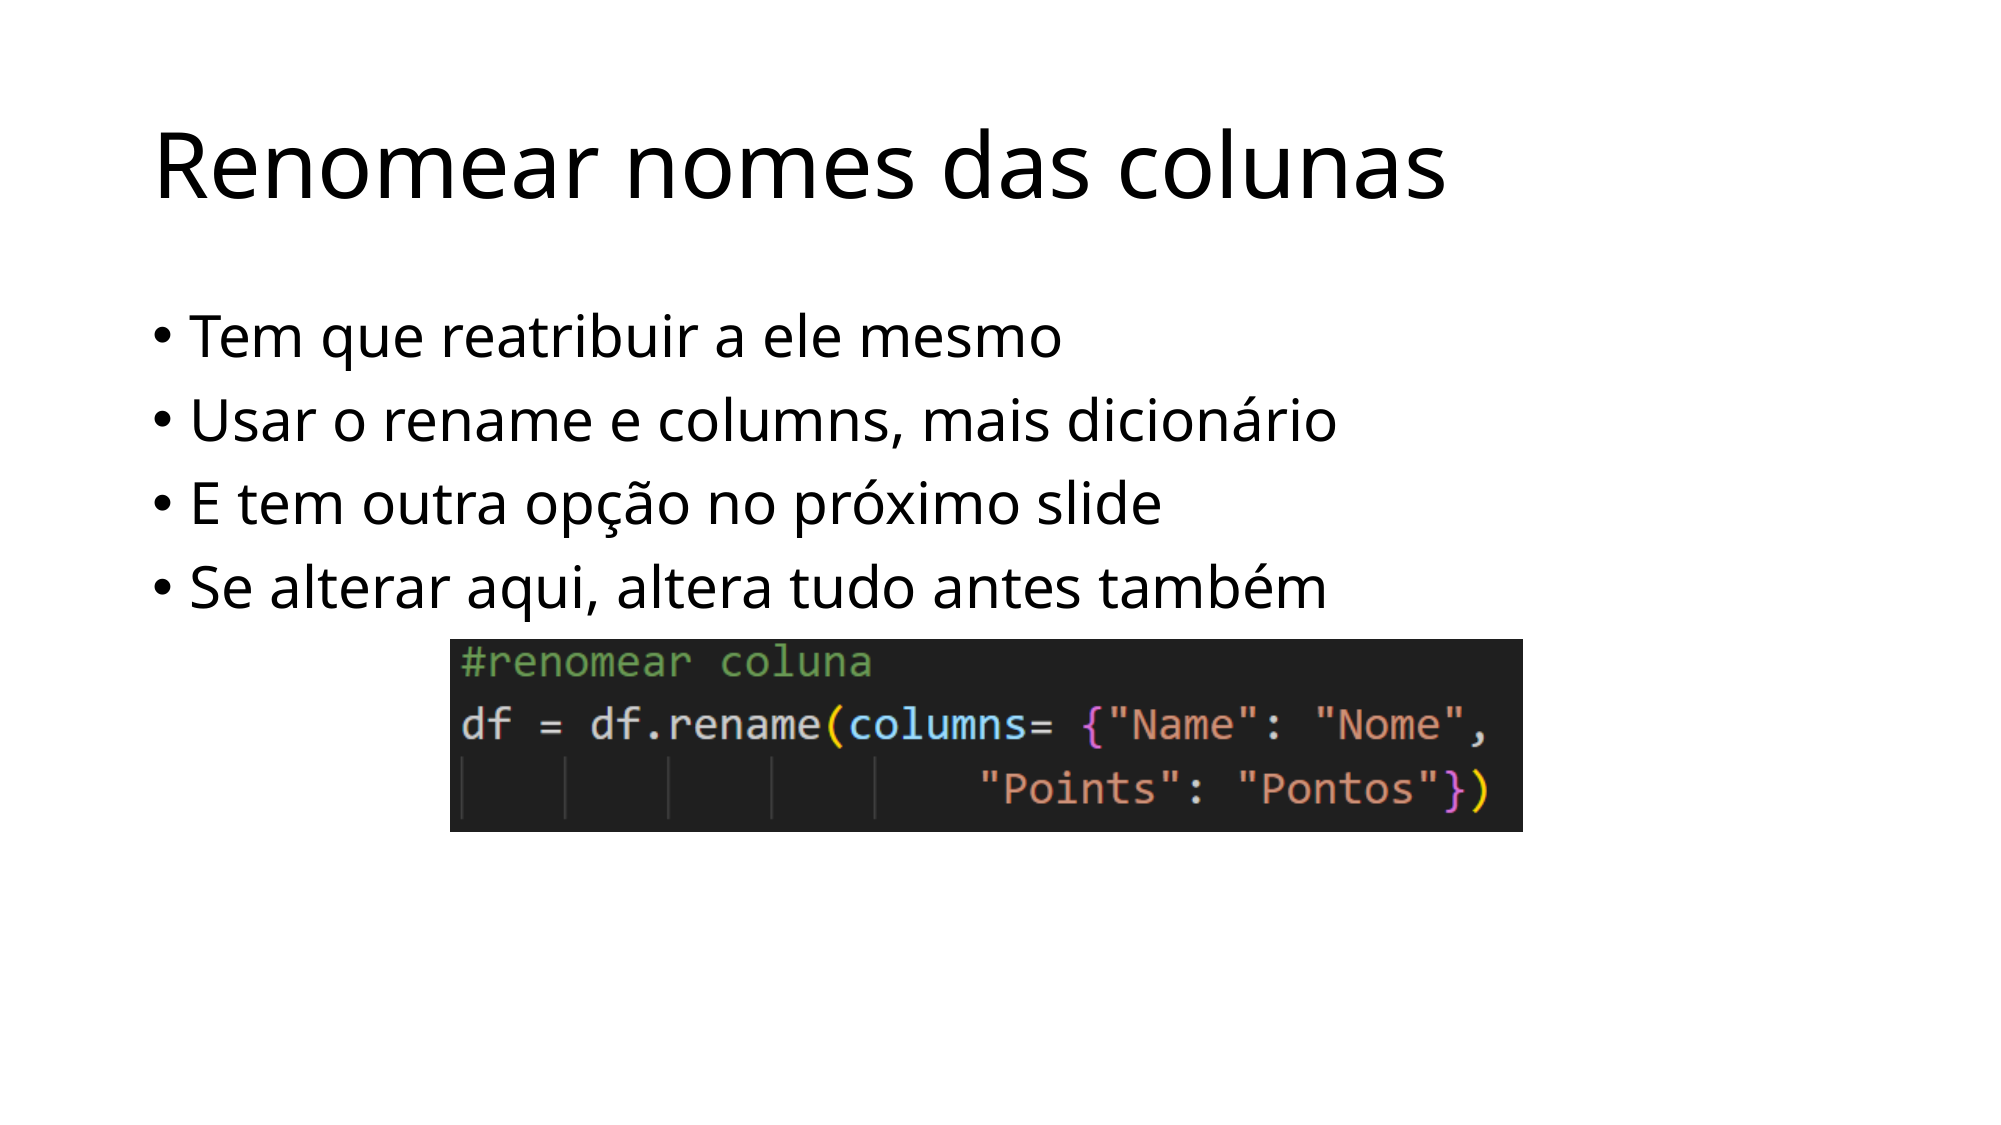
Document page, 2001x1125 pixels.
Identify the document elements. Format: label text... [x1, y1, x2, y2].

title Renomear nomes das colunas [137, 59, 1863, 278]
picture [450, 638, 1524, 832]
list Tem que reatribuir a ele mesmo Usar o rename e columns, mais dicionário E tem outra opção no próximo slide Se alterar aqui, altera tudo antes também [137, 299, 1863, 1014]
